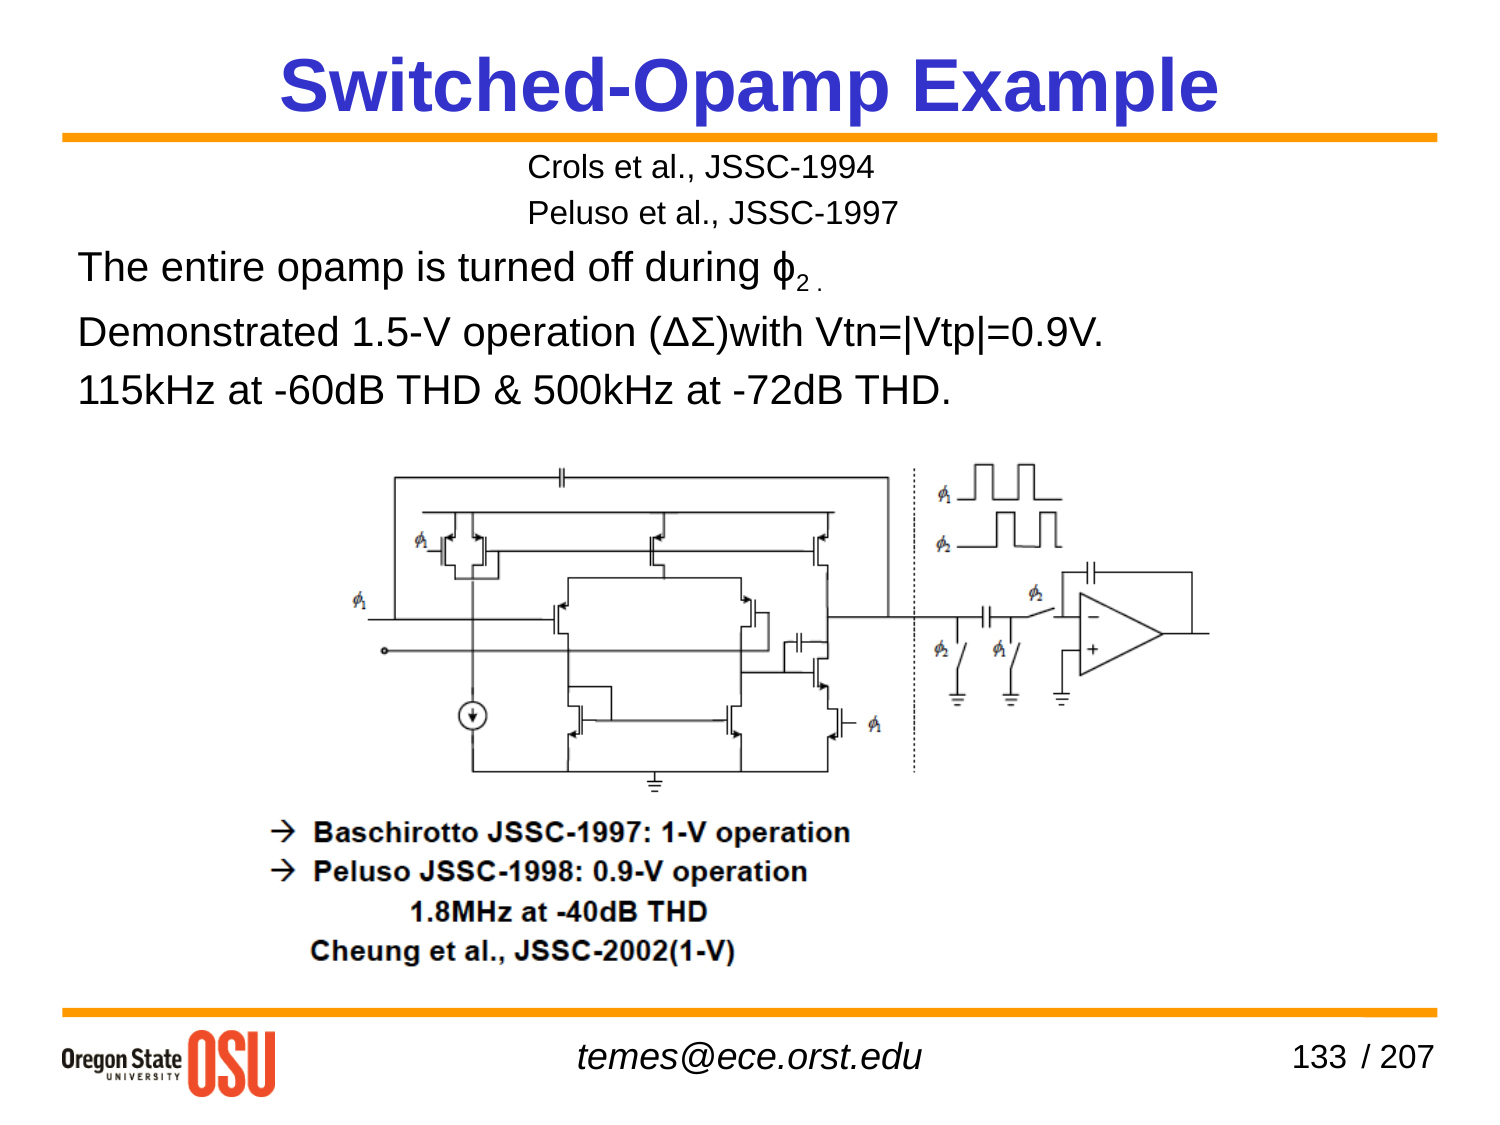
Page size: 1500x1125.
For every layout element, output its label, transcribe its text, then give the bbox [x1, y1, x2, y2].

slide_number 133 [1153, 1025, 1363, 1085]
picture [62, 1012, 275, 1113]
picture [262, 448, 1226, 1001]
title Switched-Opamp Example [112, 24, 1388, 137]
list Crols et al., JSSC-1994 Peluso et al., JSSC-1997 The entire opamp is turned off during ϕ2 . Demonstrated 1.5-V operation (ΔΣ)with Vtn=|Vtp|=0.9V. 115kHz at -60dB THD & 500kHz at -72dB THD. [62, 137, 1438, 1000]
